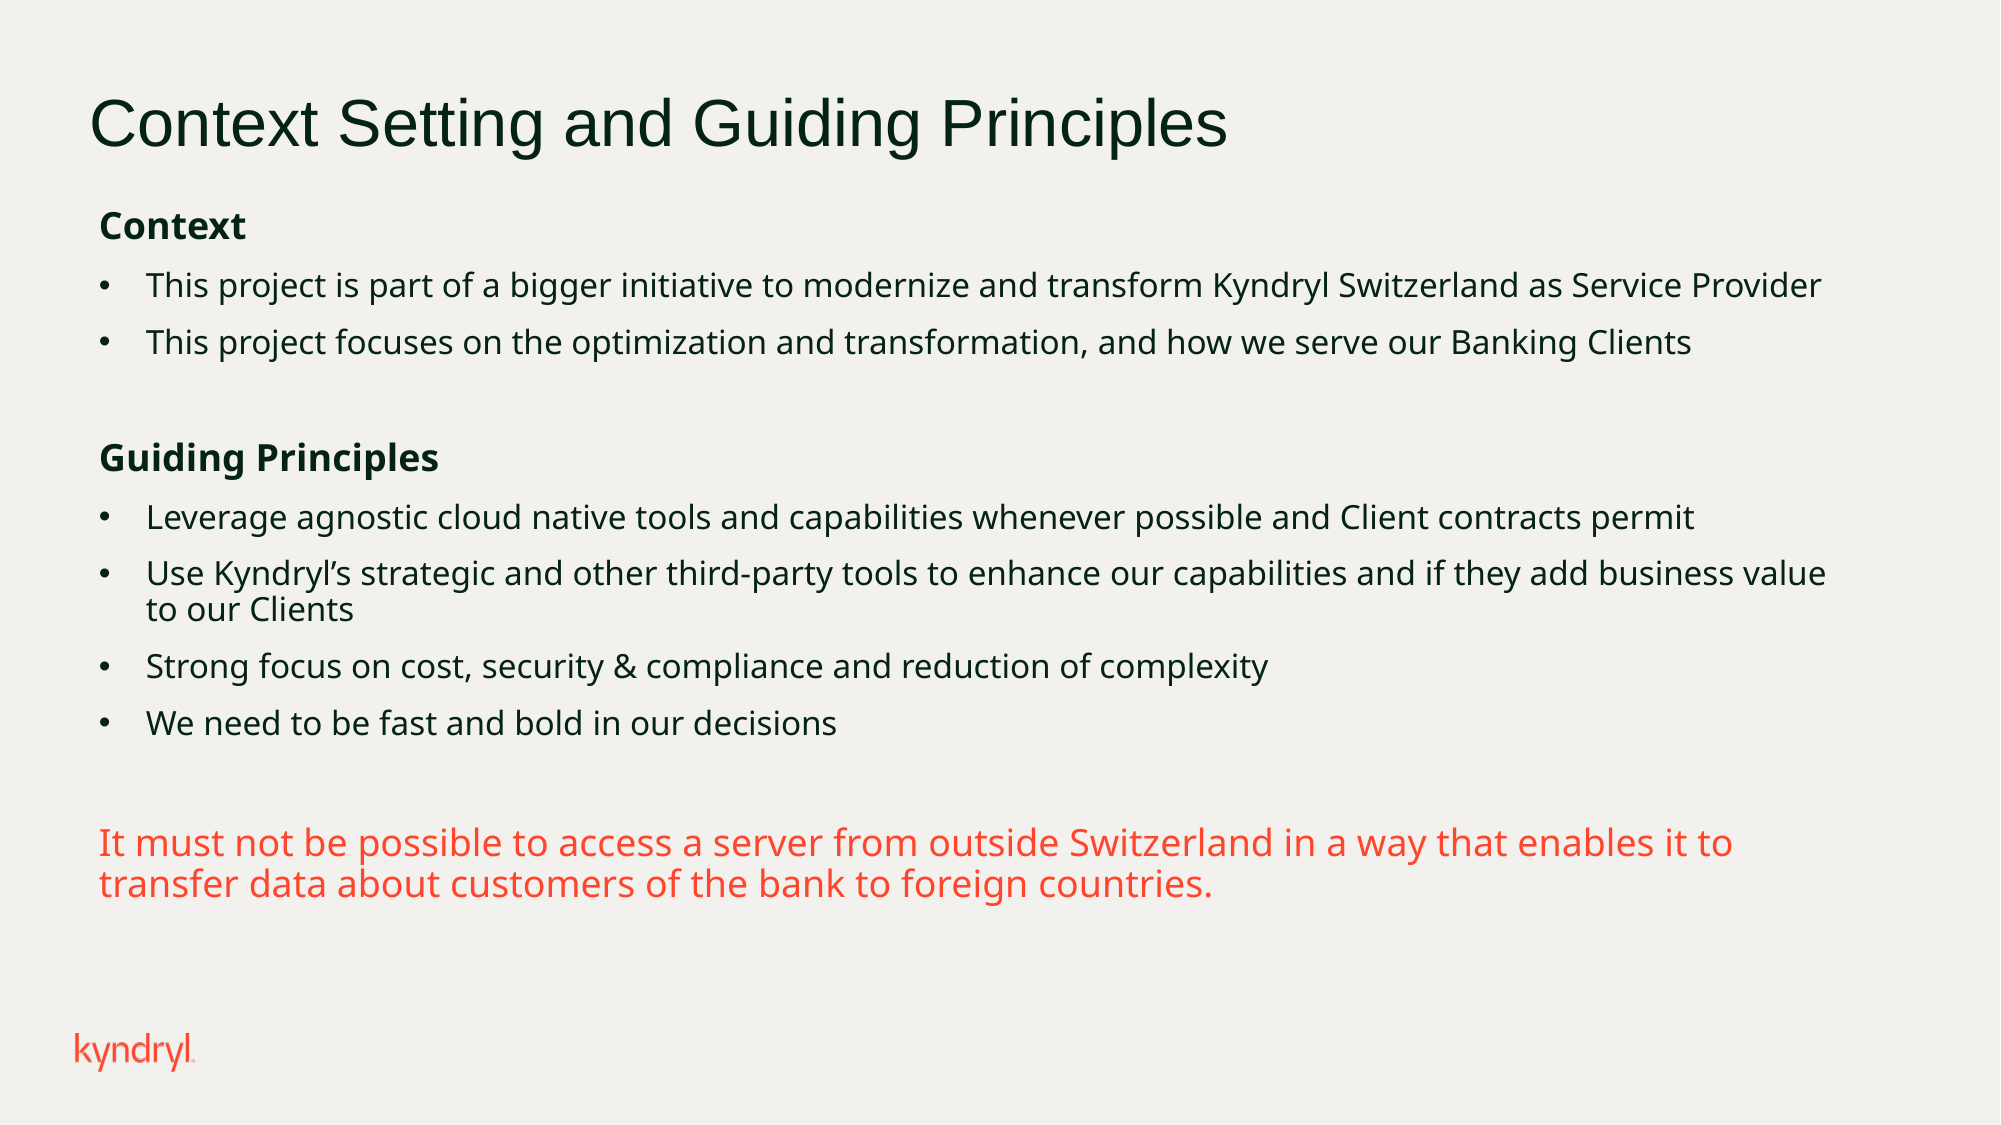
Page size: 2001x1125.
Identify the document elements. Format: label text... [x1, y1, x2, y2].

text_box Context Setting and Guiding Principles [74, 81, 1258, 177]
text_box Context This project is part of a bigger initiative to modernize and transform Kyndryl Switzerland as Service Provider This project focuses on the optimization and transformation, and how we serve our Banking Clients Guiding Principles Leverage agnostic cloud native tools and capabilities whenever possible and Client contracts permit Use Kyndryl’s strategic and other third-party tools to enhance our capabilities and if they add business value to our Clients Strong focus on cost, security & compliance and reduction of complexity We need to be fast and bold in our decisions It must not be possible to access a server from outside Switzerland in a way that enables it to transfer data about customers of the bank to foreign countries. [98, 207, 1857, 780]
picture [75, 1033, 195, 1072]
